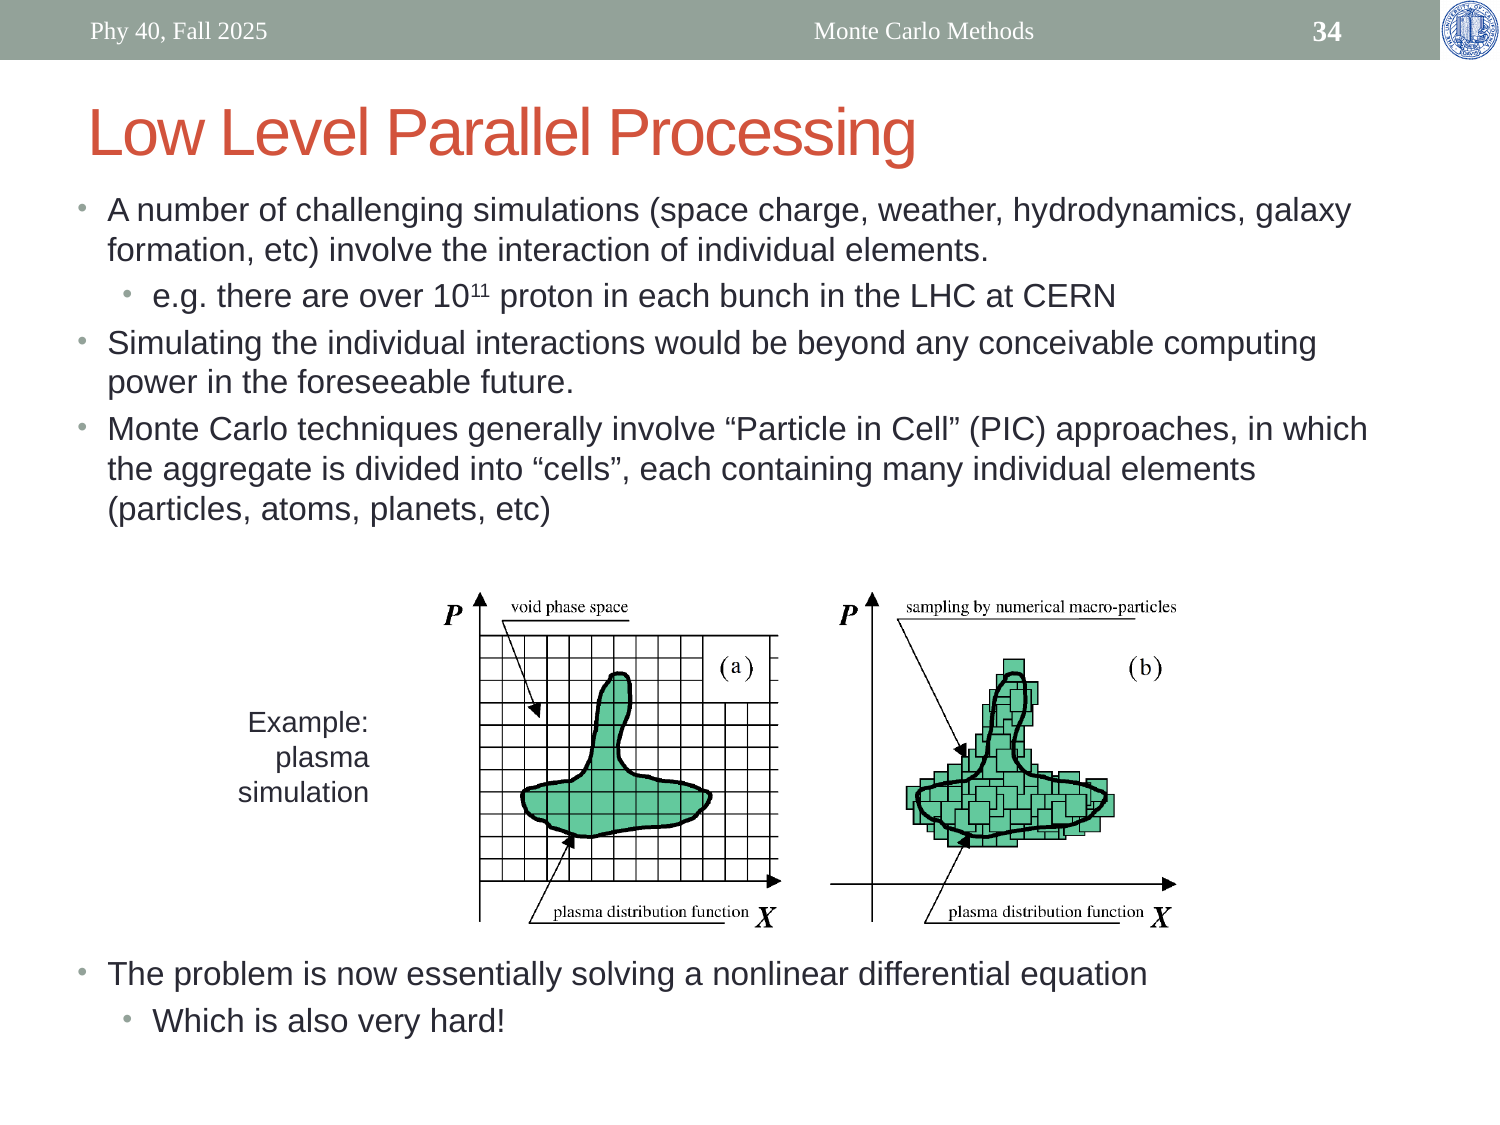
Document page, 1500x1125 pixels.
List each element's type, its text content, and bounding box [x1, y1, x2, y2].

footer Monte Carlo Methods [562, 3, 1286, 57]
picture [402, 567, 1196, 945]
slide_number 34 [1297, 3, 1425, 57]
title Low Level Parallel Processing [72, 77, 1423, 181]
list A number of challenging simulations (space charge, weather, hydrodynamics, galaxy formation, etc) involve the interaction of individual elements. e.g. there are over 1011 proton in each bunch in the LHC at CERN Simulating the individual interactions would be beyond any conceivable computing power in the foreseeable future. Monte Carlo techniques generally involve “Particle in Cell” (PIC) approaches, in which the aggregate is divided into “cells”, each containing many individual elements (particles, atoms, planets, etc) The problem is now essentially solving a nonlinear differential equation Which is also very hard! [62, 180, 1413, 1074]
picture [1440, 0, 1500, 61]
text_box Example: plasma simulation [200, 695, 385, 816]
slide_number Phy 40, Fall 2025 [75, 3, 550, 57]
